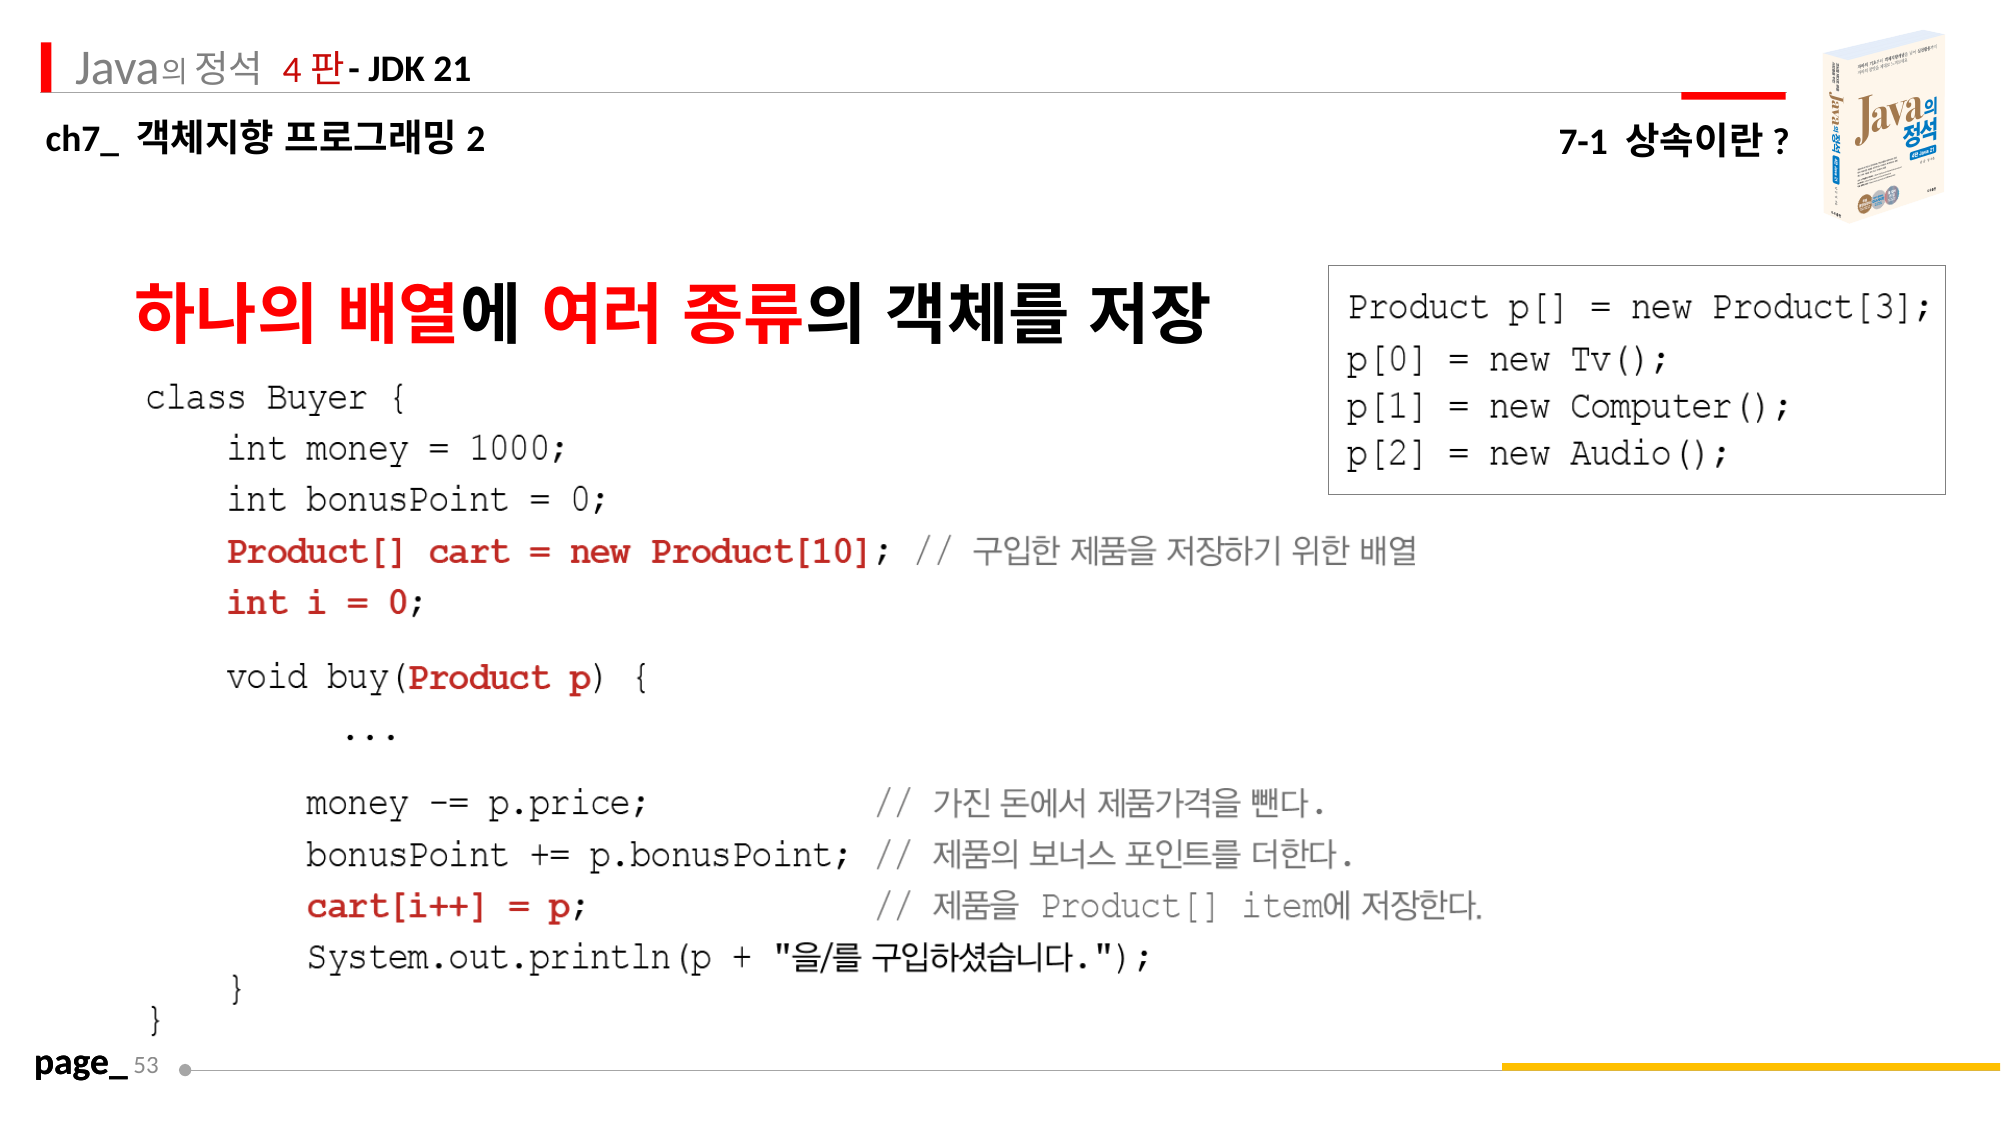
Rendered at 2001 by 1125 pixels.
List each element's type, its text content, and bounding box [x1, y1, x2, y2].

picture [124, 265, 1946, 1057]
text_box 7-1 상속이란? [1415, 109, 1805, 169]
text_box page_ [19, 1030, 145, 1090]
text_box 하나의 배열에 여러 종류의 객체를 저장 [119, 264, 1572, 359]
slide_number 53 [106, 1057, 174, 1094]
picture [1819, 26, 1950, 228]
